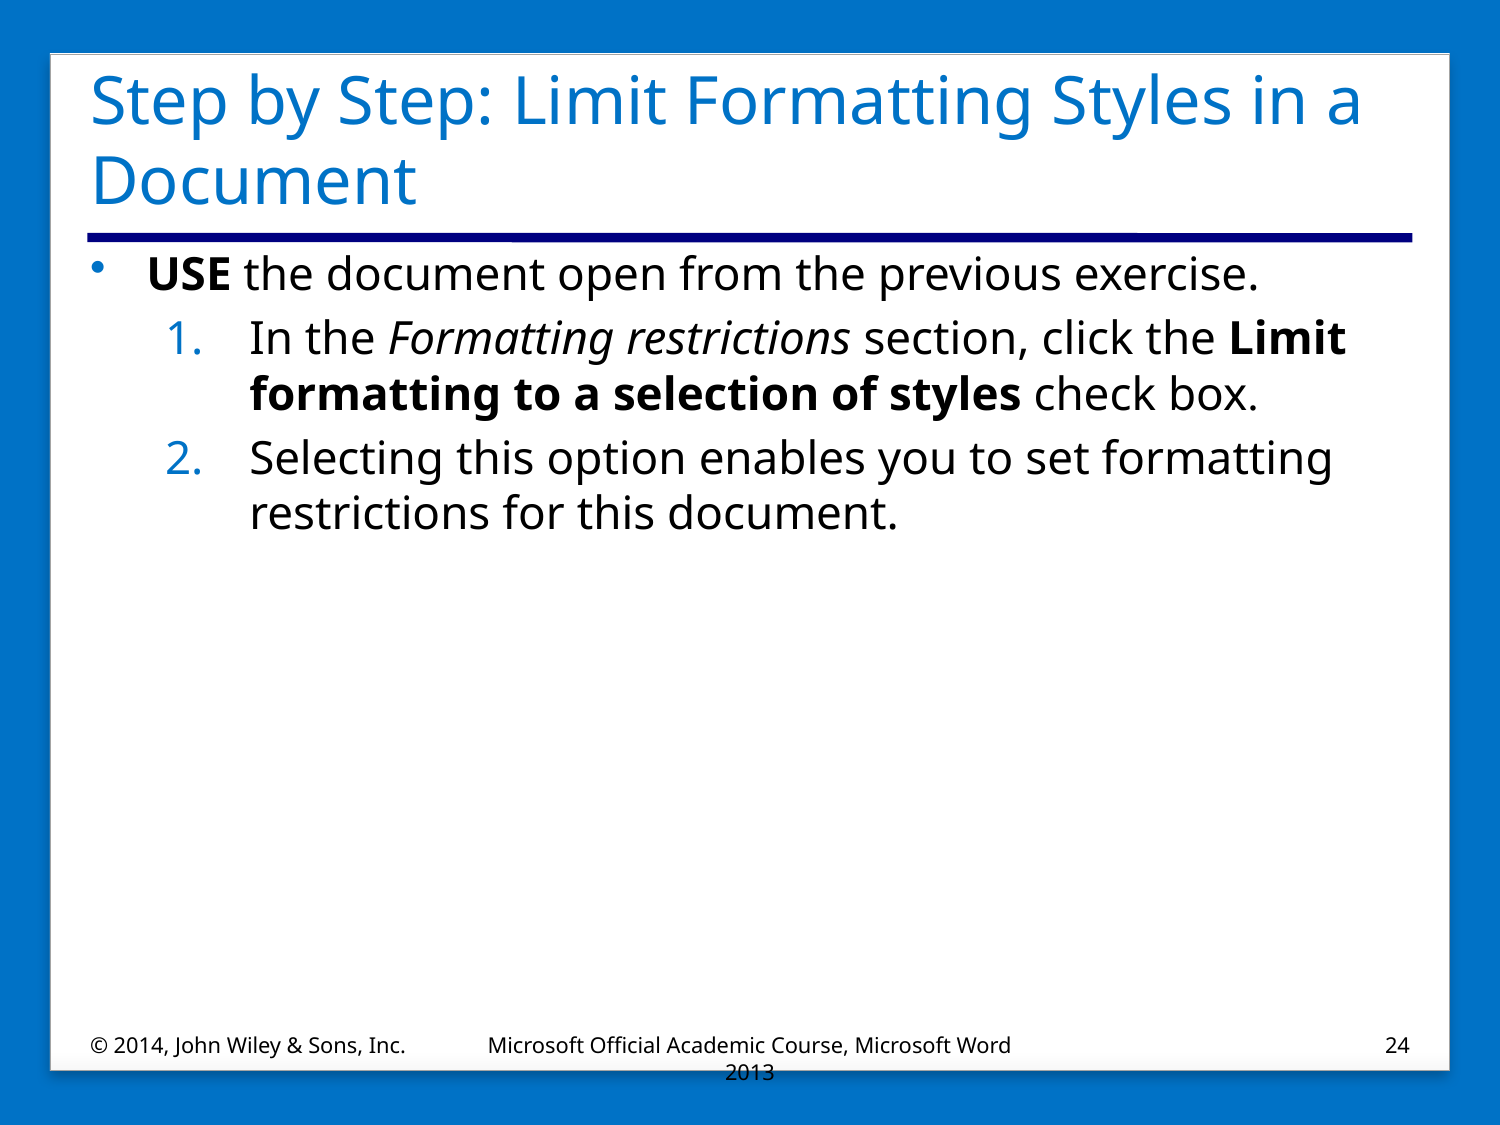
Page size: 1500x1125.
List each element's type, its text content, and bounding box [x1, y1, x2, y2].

slide_number © 2014, John Wiley & Sons, Inc. [74, 1024, 426, 1103]
slide_number 24 [1074, 1024, 1426, 1103]
footer Microsoft Official Academic Course, Microsoft Word 2013 [449, 1024, 1051, 1103]
list USE the document open from the previous exercise. In the Formatting restrictions section, click the Limit formatting to a selection of styles check box. Selecting this option enables you to set formatting restrictions for this document. [75, 237, 1425, 1063]
title Step by Step: Limit Formatting Styles in a Document [74, 74, 1426, 226]
